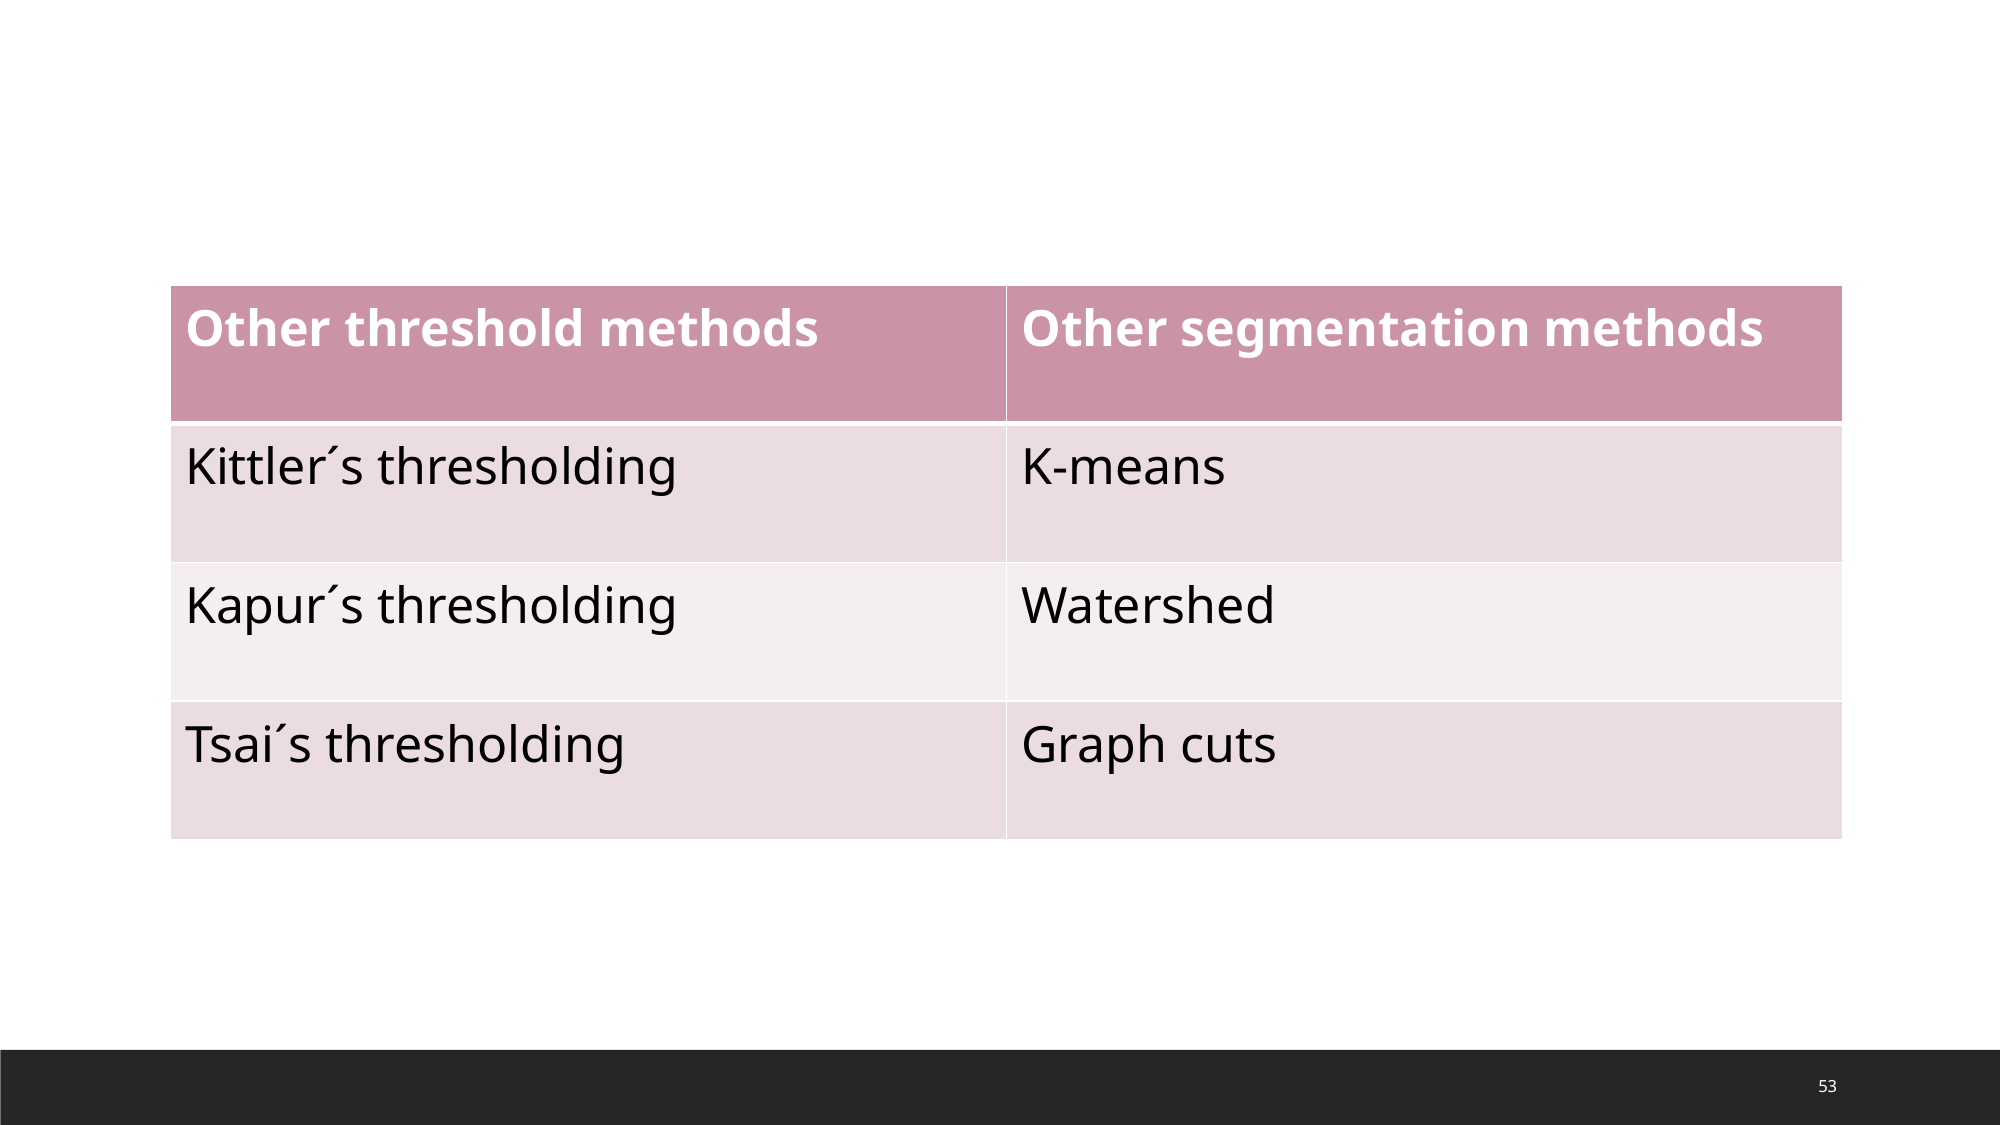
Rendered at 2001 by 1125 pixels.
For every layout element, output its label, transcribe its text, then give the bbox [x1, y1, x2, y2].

table_header Other segmentation methods [1007, 286, 1842, 421]
table_cell K-means [1007, 426, 1842, 562]
table_cell Kittler´s thresholding [171, 426, 1006, 562]
slide_number 53 [1803, 1057, 1932, 1118]
table_cell Watershed [1007, 563, 1842, 700]
table_cell Graph cuts [1007, 702, 1842, 839]
table_cell Tsai´s thresholding [171, 702, 1006, 839]
table_cell Kapur´s thresholding [171, 563, 1006, 700]
table_header Other threshold methods [171, 286, 1006, 421]
